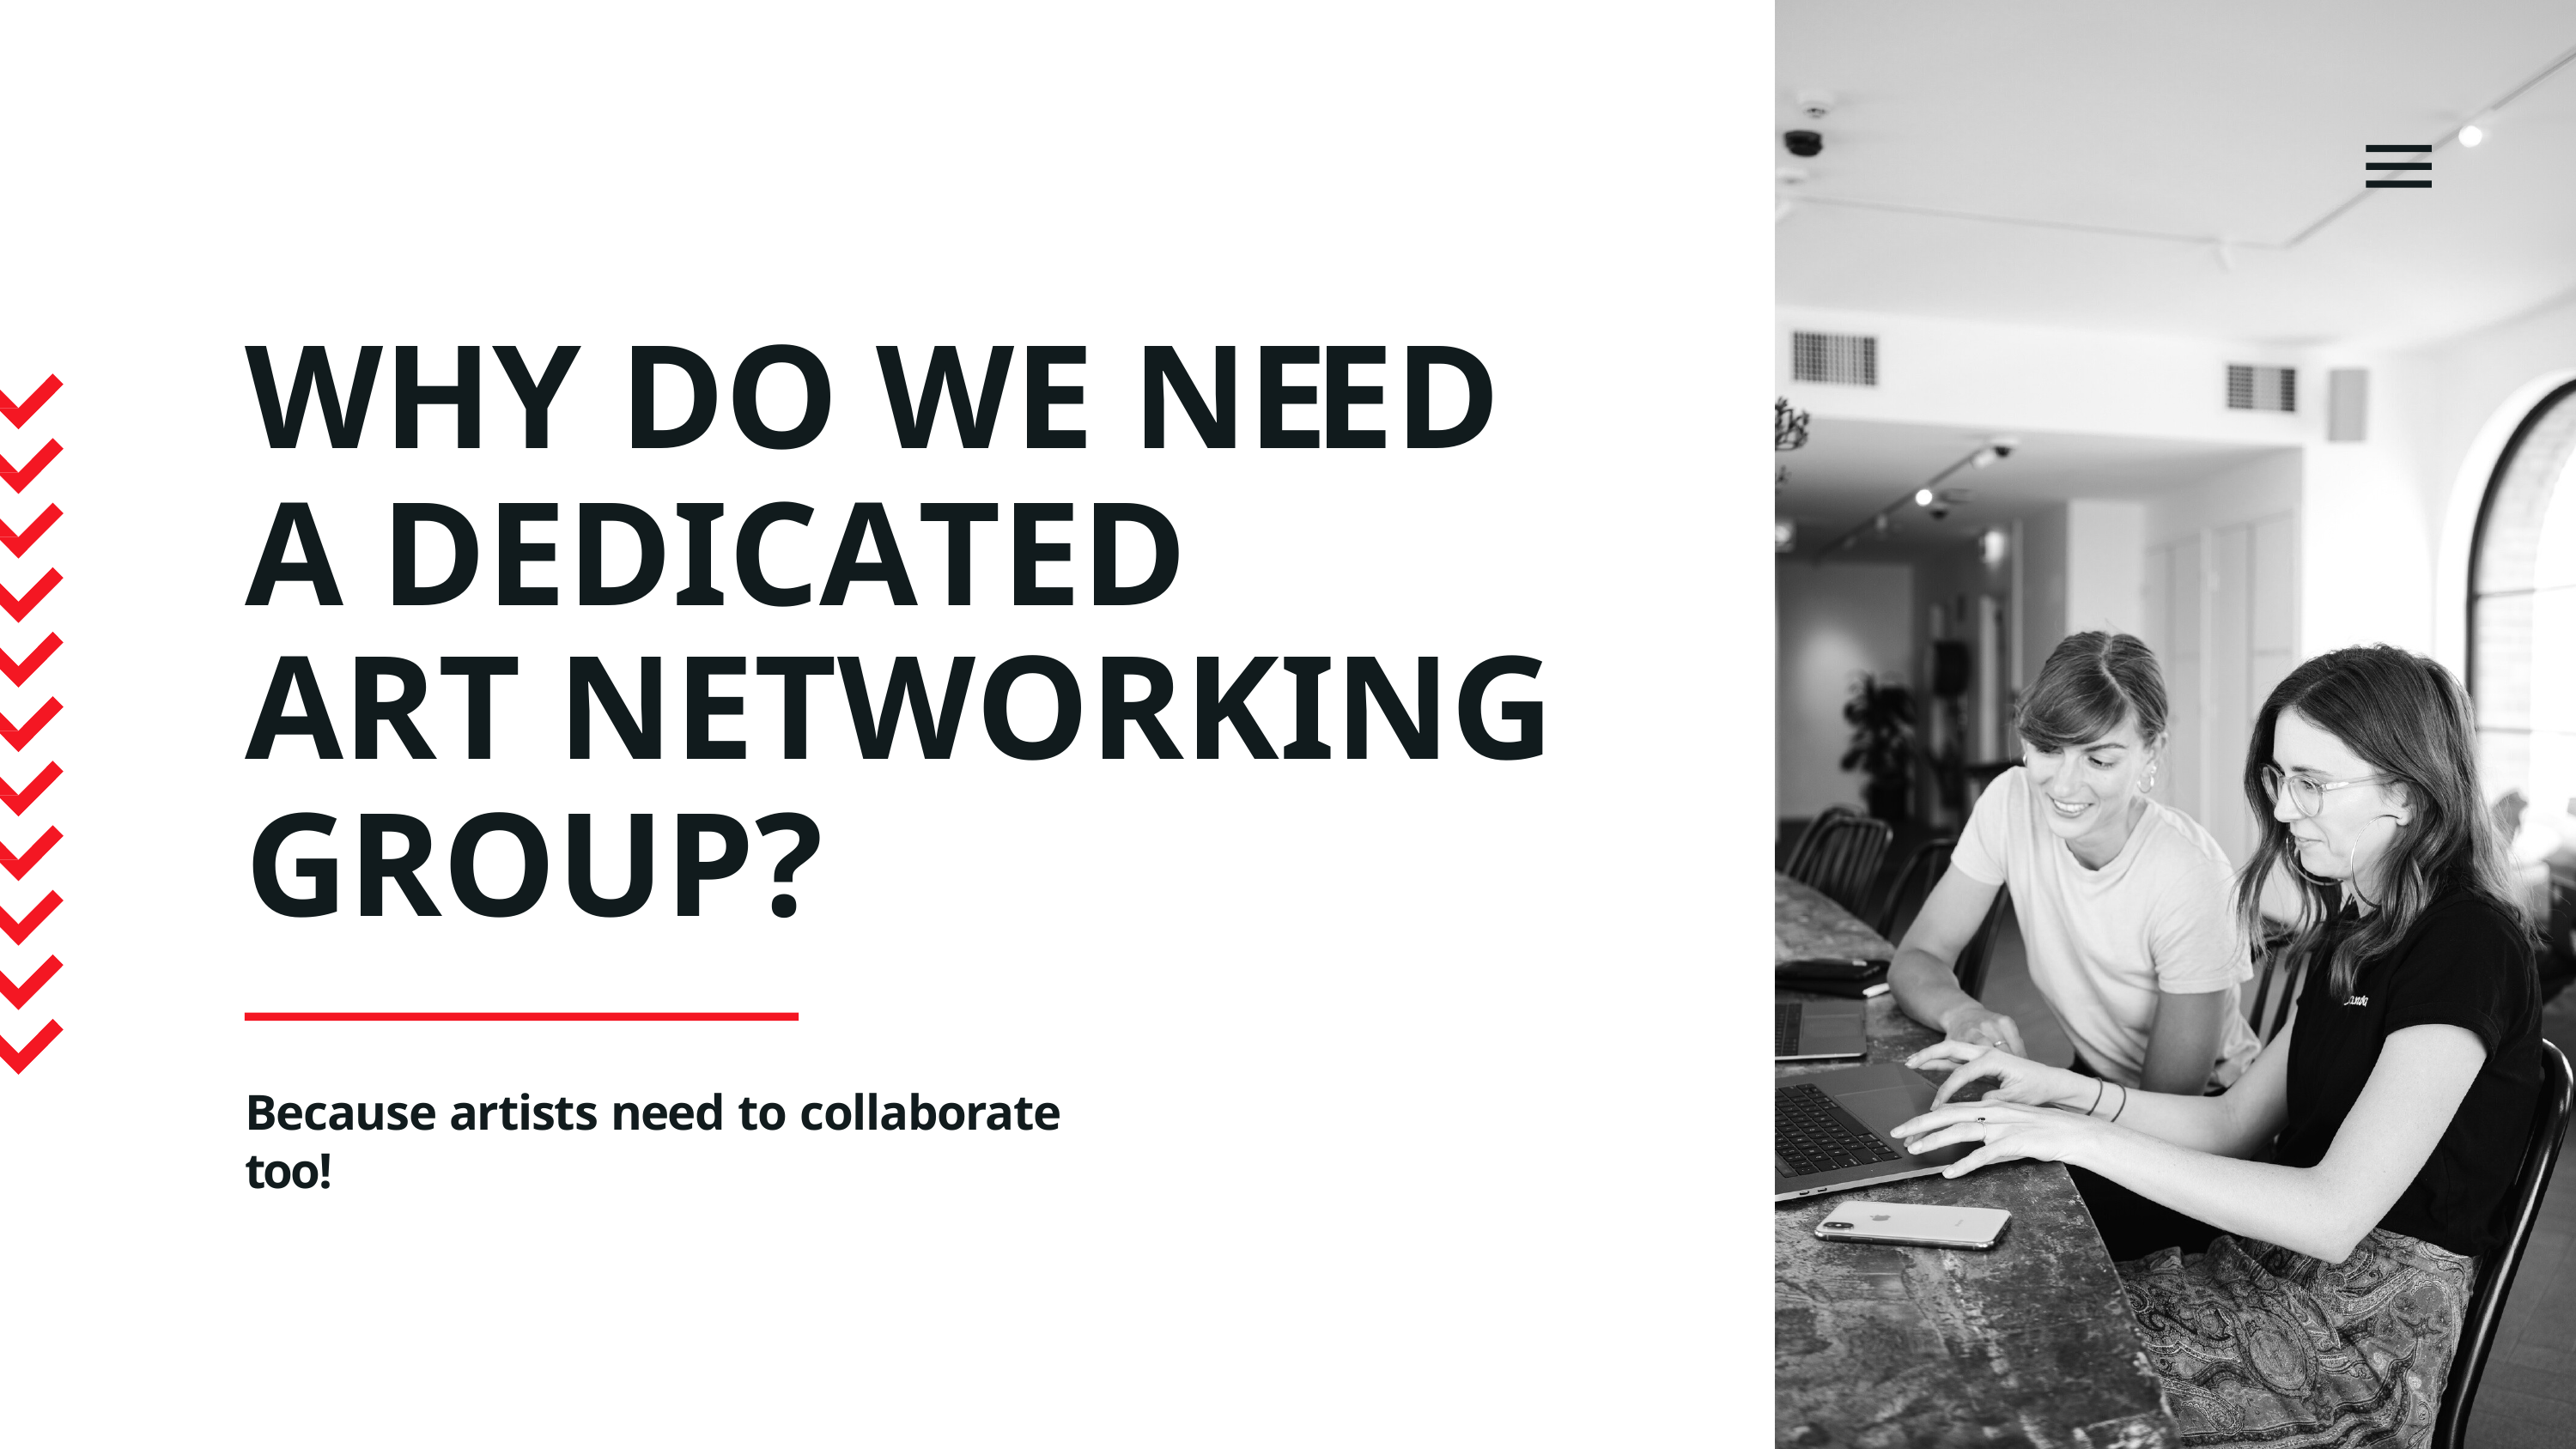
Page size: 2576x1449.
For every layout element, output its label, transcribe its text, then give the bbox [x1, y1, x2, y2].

text_box [0, 889, 64, 946]
text_box [0, 696, 64, 753]
text_box [0, 631, 64, 688]
text_box [0, 373, 64, 430]
text_box [0, 1018, 64, 1075]
text_box GROUP? [242, 771, 832, 945]
text_box [0, 567, 64, 623]
text_box Because artists need to collaborate too! [242, 1080, 1159, 1198]
text_box [0, 761, 64, 817]
text_box [0, 954, 64, 1010]
text_box [0, 825, 64, 882]
text_box [0, 438, 64, 494]
picture [1775, 0, 2576, 1449]
text_box [0, 502, 64, 559]
list WHY DO WE NEED A DEDICATED ART NETWORKING [242, 300, 1585, 1148]
